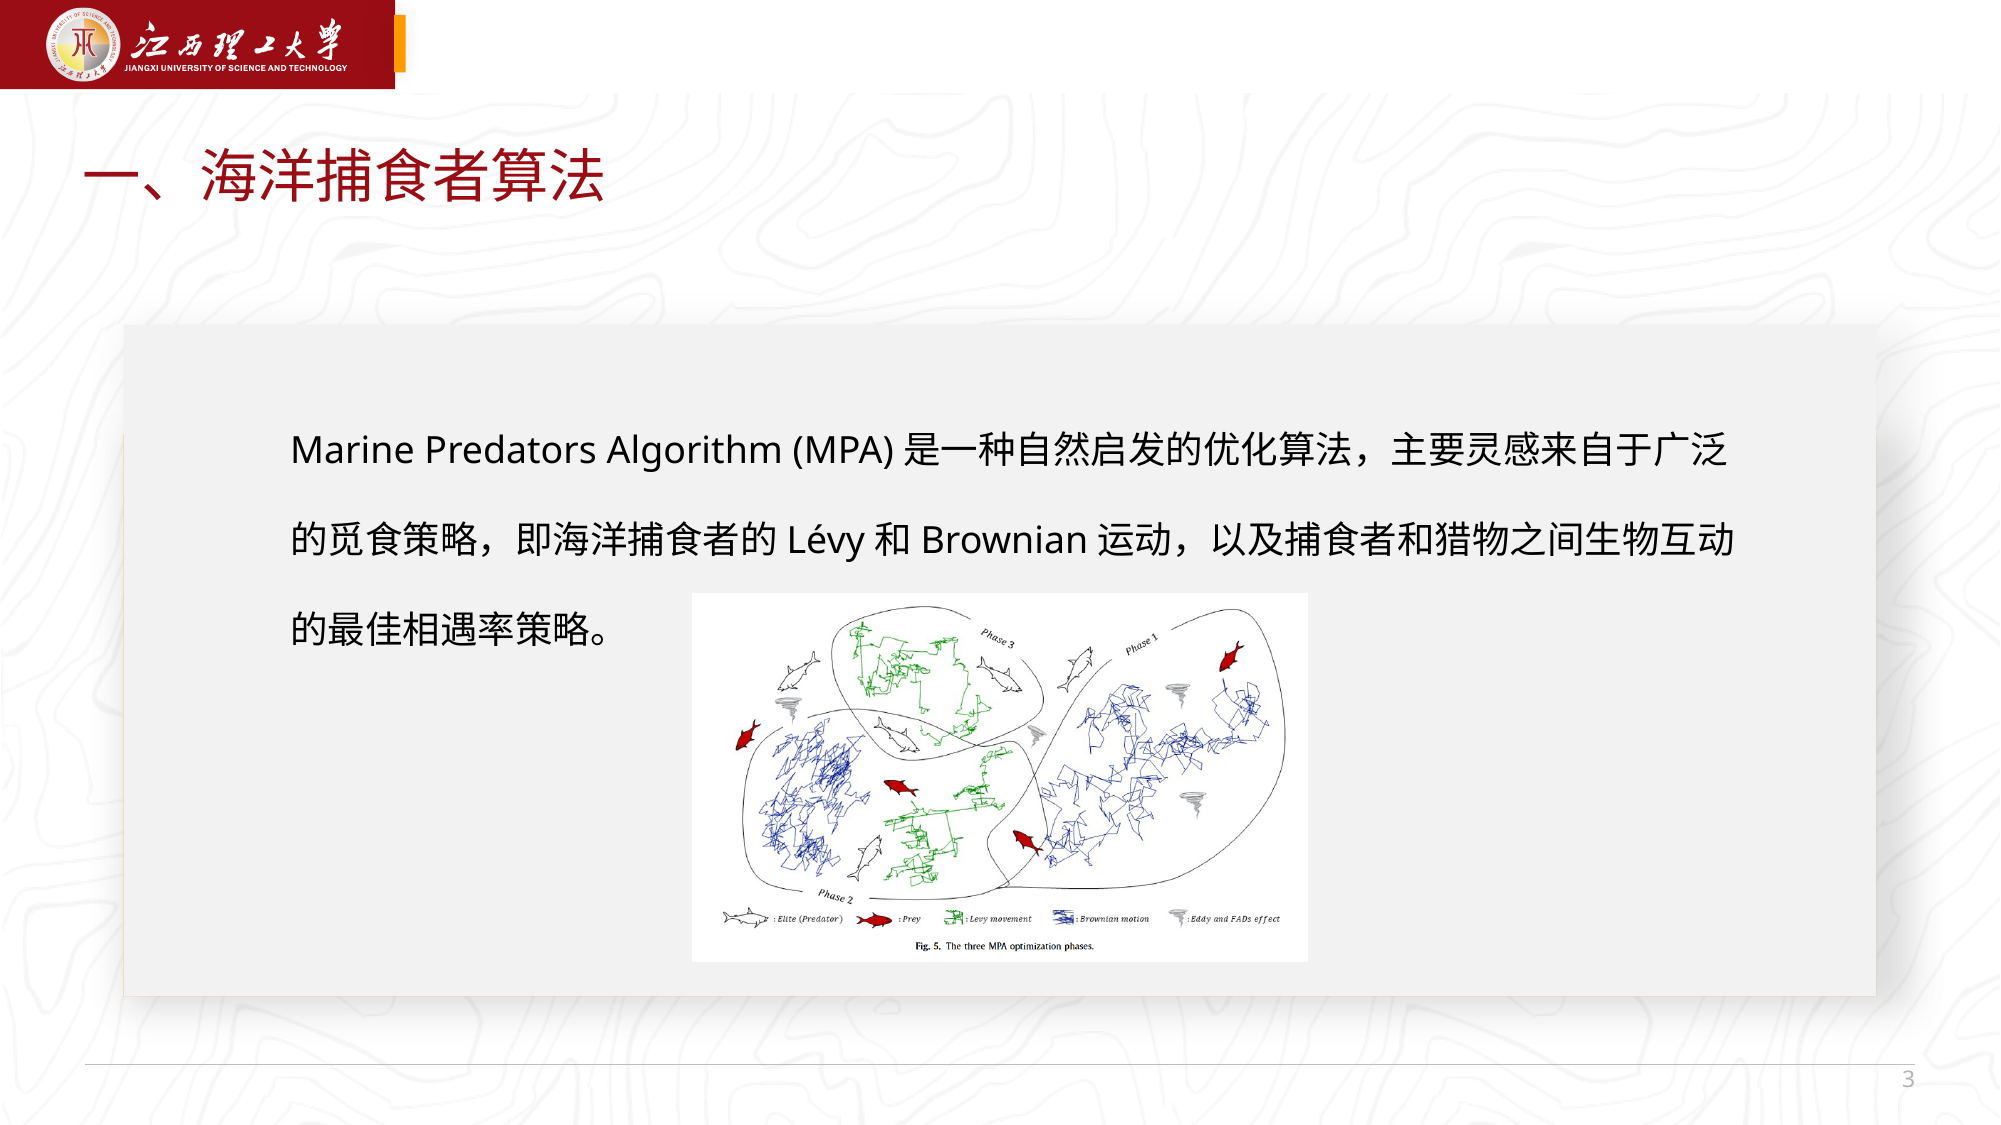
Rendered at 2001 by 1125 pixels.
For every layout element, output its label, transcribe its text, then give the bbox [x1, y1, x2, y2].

picture [691, 593, 1308, 962]
picture [46, 4, 355, 85]
text_box 一、海洋捕食者算法 [68, 131, 623, 216]
text_box Marine Predators Algorithm (MPA)是一种自然启发的优化算法，主要灵感来自于广泛的觅食策略，即海洋捕食者的Lévy和Brownian运动，以及捕食者和猎物之间生物互动的最佳相遇率策略。 [275, 373, 1756, 691]
slide_number [1765, 1056, 1916, 1104]
text_box [123, 324, 1877, 997]
